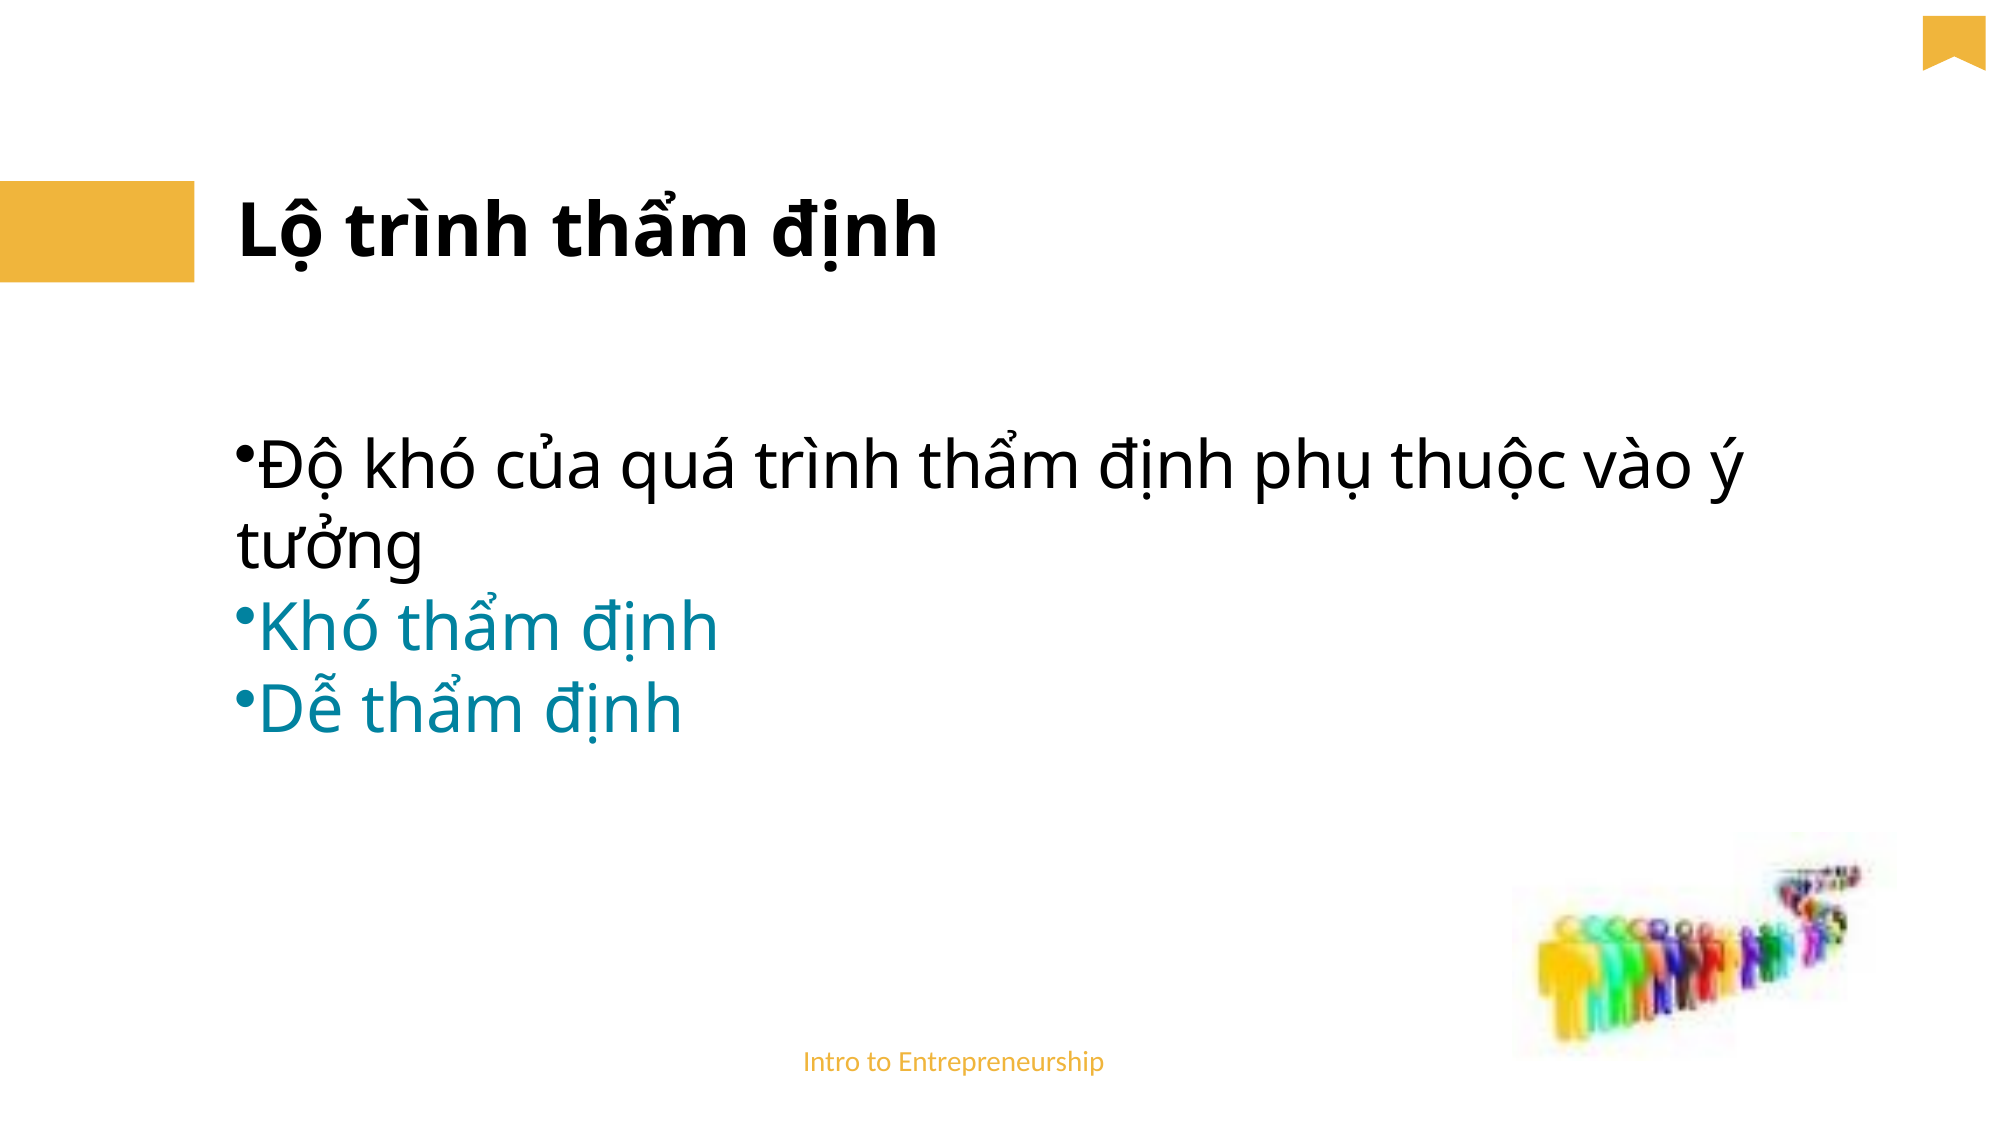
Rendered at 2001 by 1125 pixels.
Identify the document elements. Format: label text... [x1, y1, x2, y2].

text_box [1922, 15, 1986, 71]
text_box Intro to Entrepreneurship [788, 1034, 1789, 1085]
text_box Độ khó của quá trình thẩm định phụ thuộc vào ý tưởng Khó thẩm định Dễ thẩm định [234, 337, 1897, 747]
text_box [0, 181, 195, 283]
text_box Lộ trình thẩm định [234, 190, 1923, 273]
picture [1512, 832, 1897, 1061]
